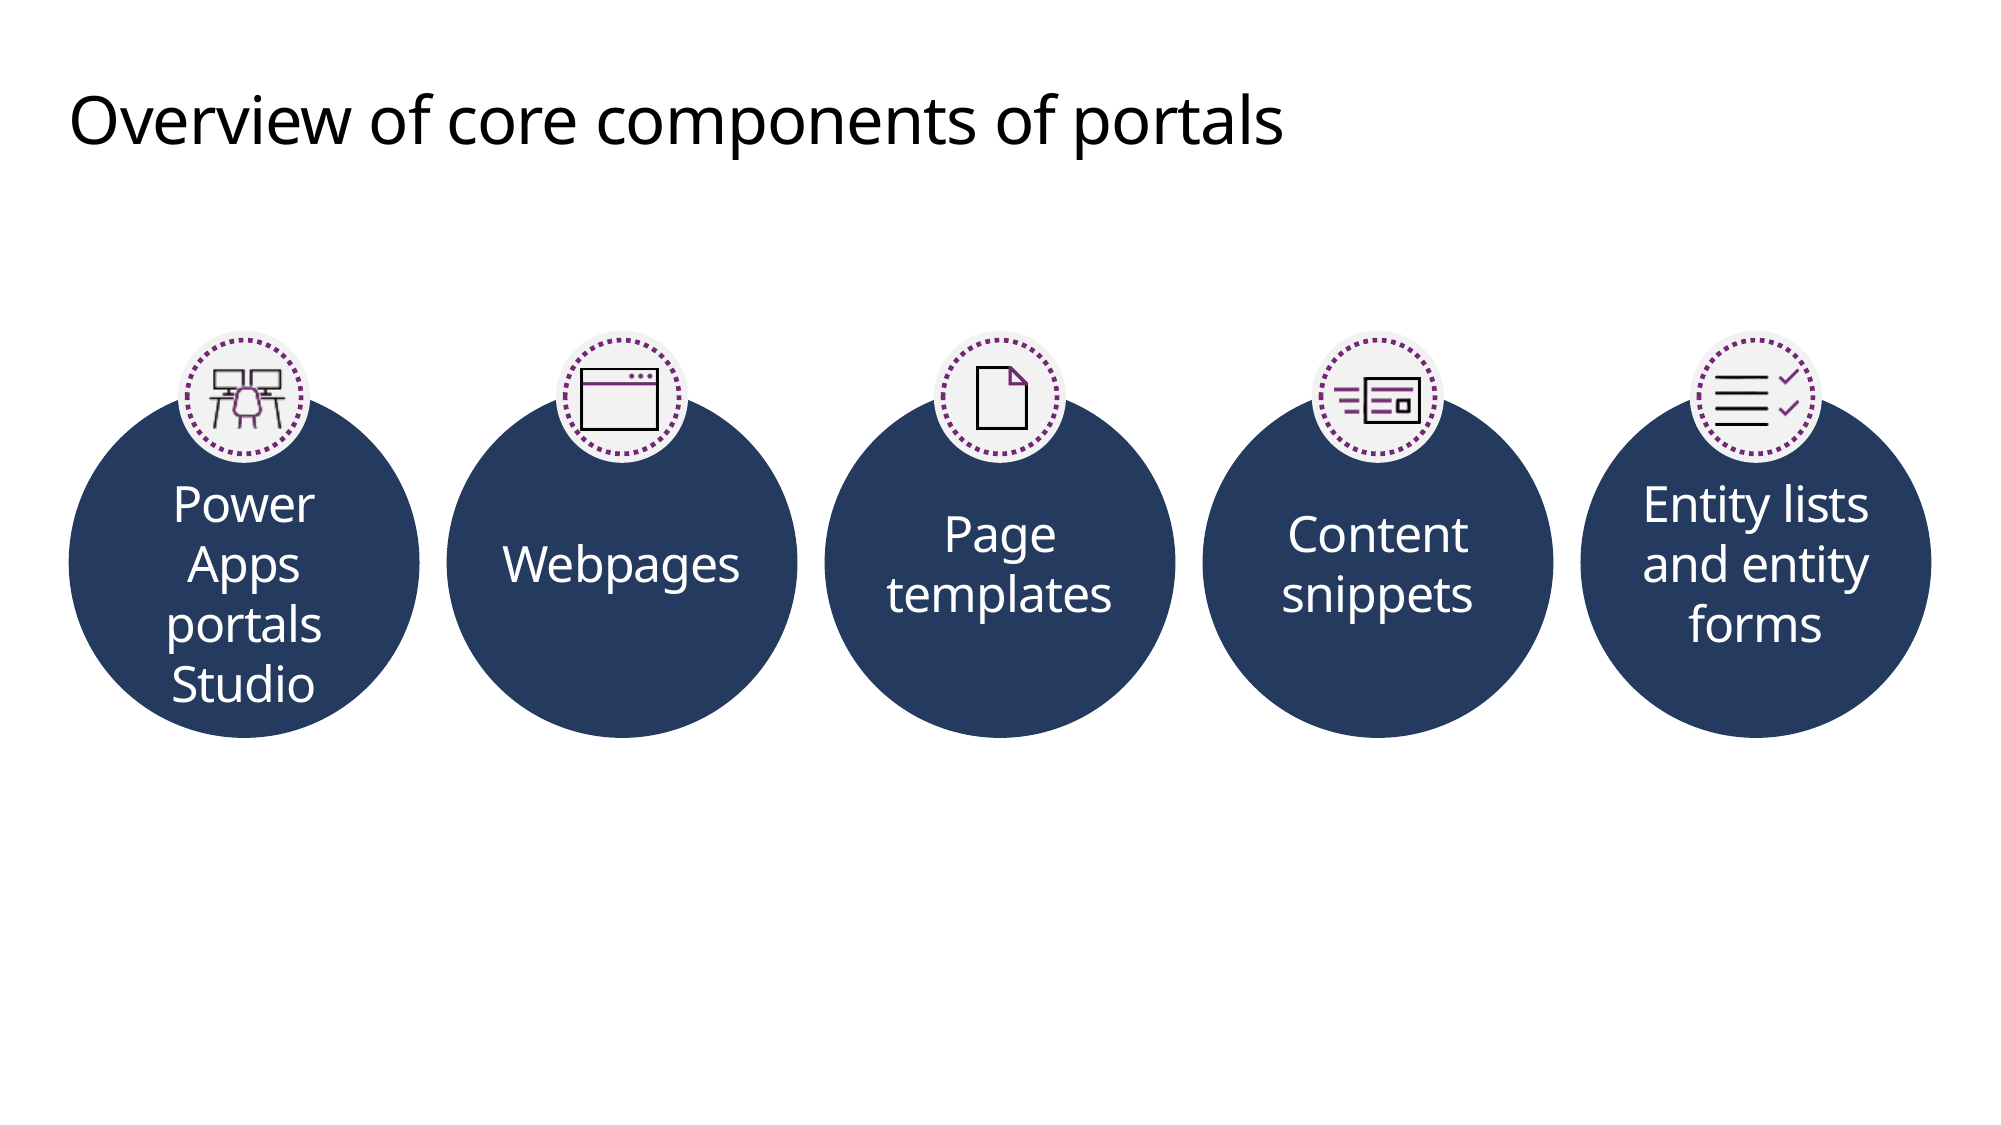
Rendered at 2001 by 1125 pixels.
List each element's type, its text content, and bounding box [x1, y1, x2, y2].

picture [579, 368, 661, 432]
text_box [177, 330, 311, 464]
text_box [933, 330, 1067, 464]
text_box Webpages [446, 400, 798, 738]
text_box Page templates [824, 400, 1176, 738]
text_box Content snippets [1202, 400, 1554, 738]
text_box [1689, 330, 1823, 464]
picture [201, 351, 294, 445]
picture [1714, 368, 1800, 426]
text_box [1311, 330, 1445, 464]
text_box Power Apps portals Studio [68, 400, 420, 738]
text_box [555, 330, 689, 464]
picture [976, 366, 1028, 430]
title Overview of core components of portals [68, 72, 1930, 164]
picture [1333, 375, 1422, 424]
text_box Entity lists and entity forms [1580, 400, 1932, 738]
